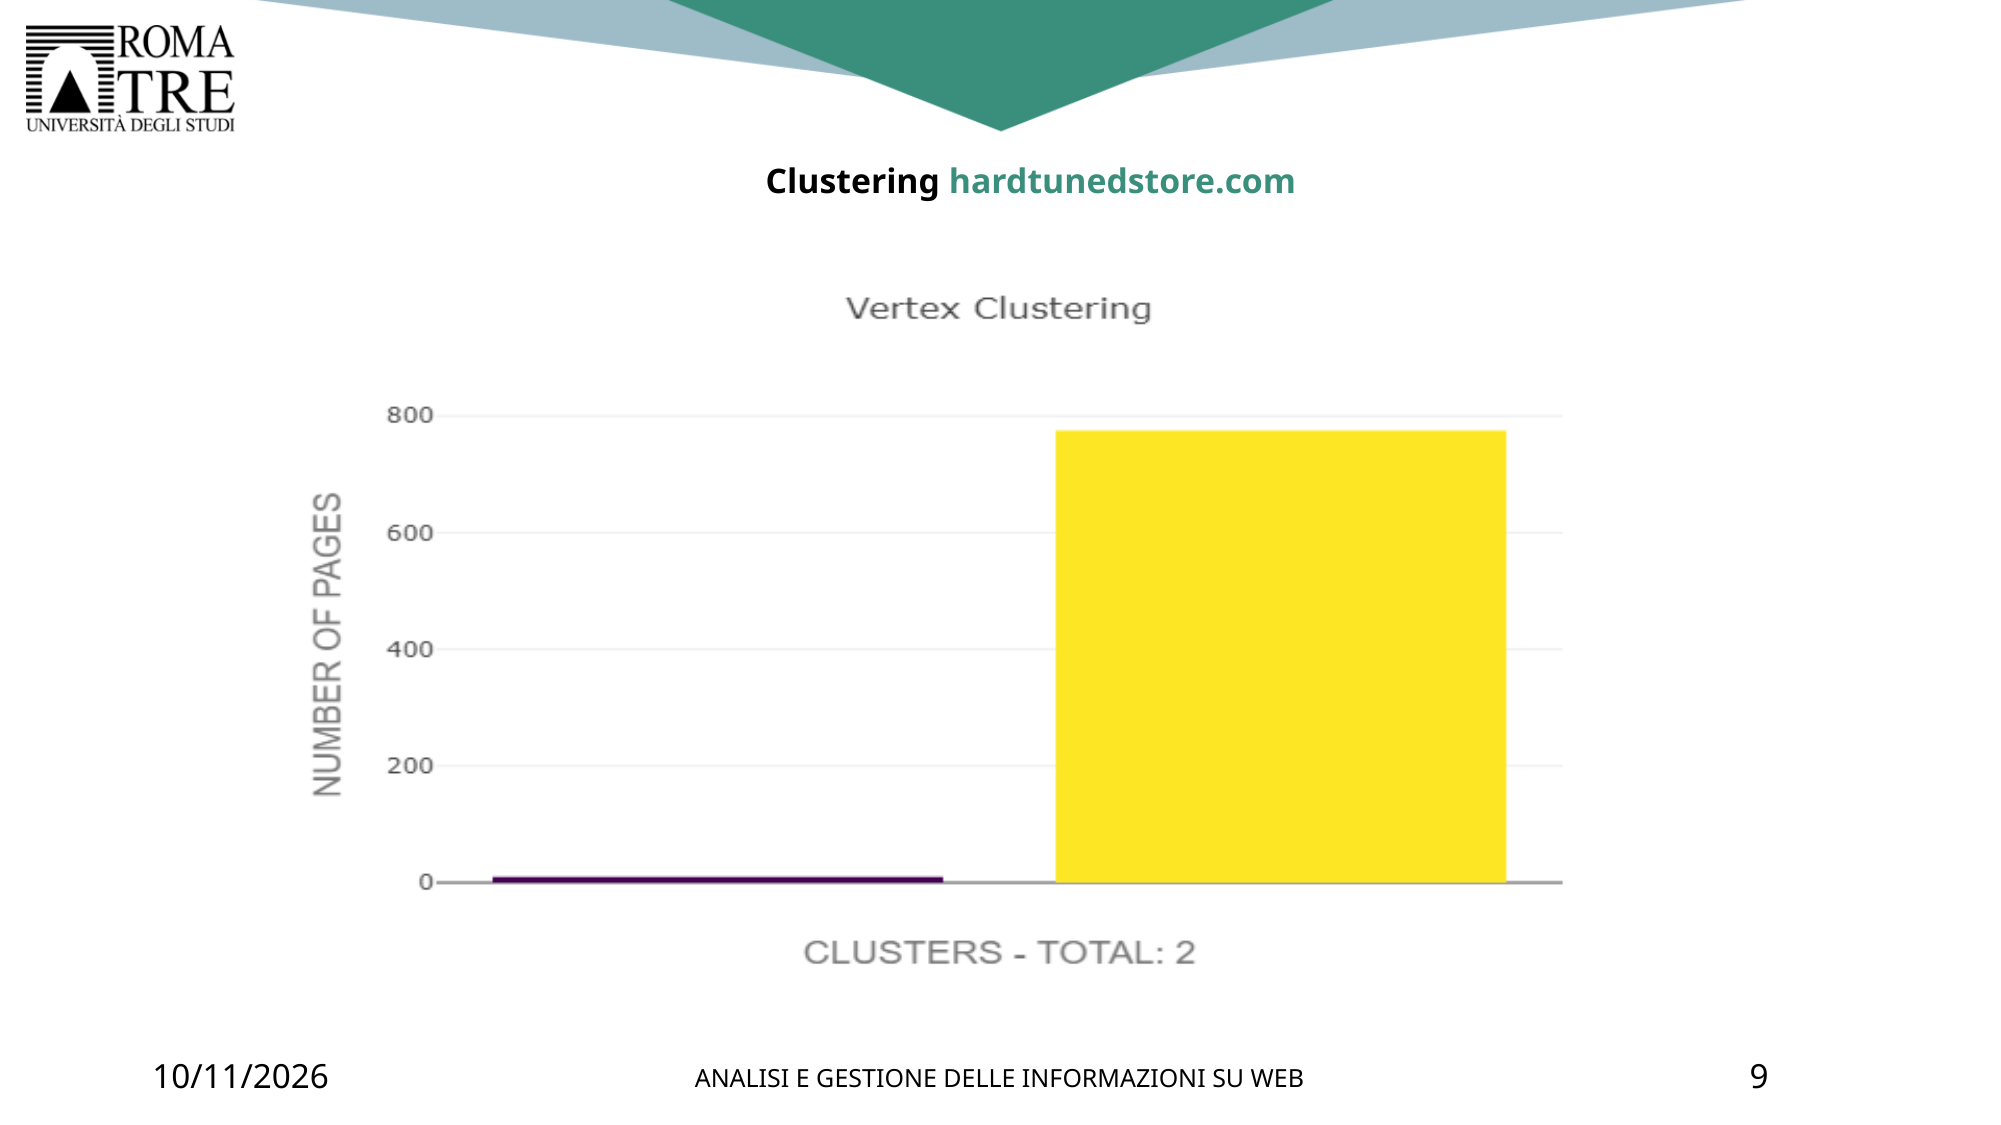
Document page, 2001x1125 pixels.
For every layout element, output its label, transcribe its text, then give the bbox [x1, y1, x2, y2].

picture [0, 0, 2001, 1125]
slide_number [15, 1047, 466, 1108]
slide_number 9 [1534, 1047, 1985, 1108]
footer ANALISI E GESTIONE DELLE INFORMAZIONI SU WEB [569, 1049, 1431, 1109]
title Clustering hardtunedstore.com [497, 157, 1565, 209]
